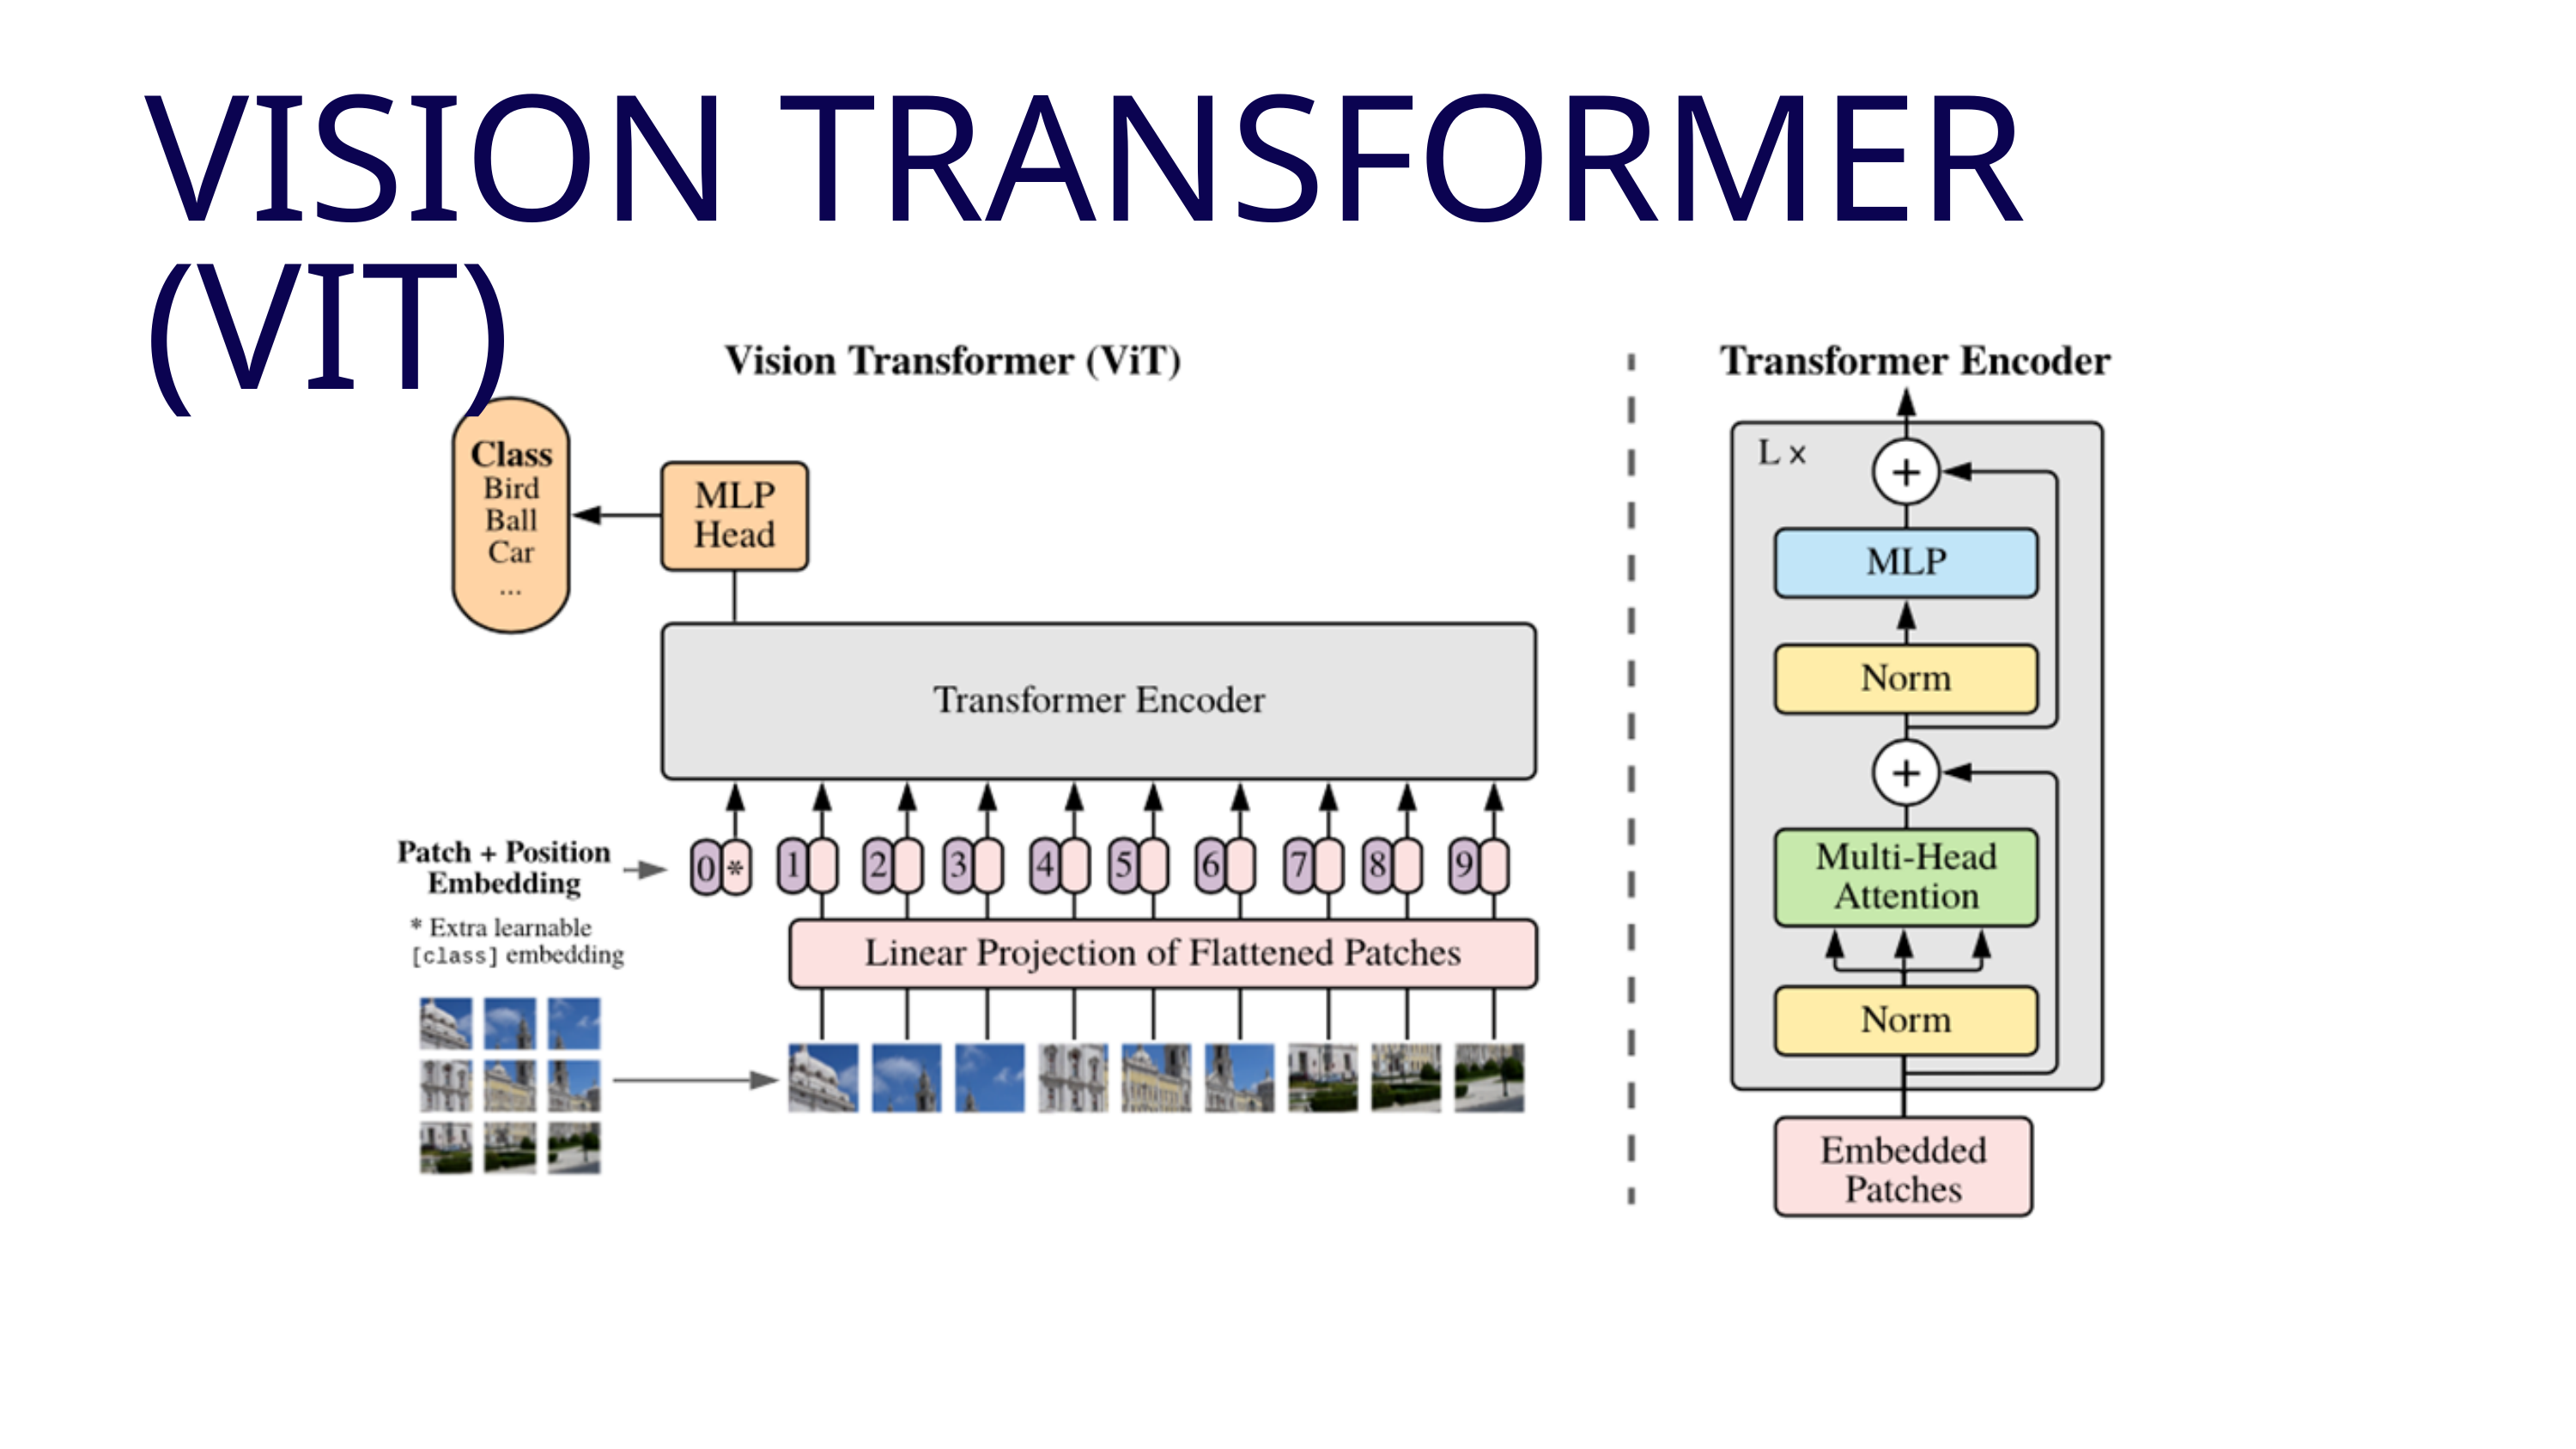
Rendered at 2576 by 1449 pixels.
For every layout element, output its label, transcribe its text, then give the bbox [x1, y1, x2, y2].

text_box VISION TRANSFORMER (VIT) [144, 88, 2223, 424]
text_box [374, 424, 2202, 1246]
